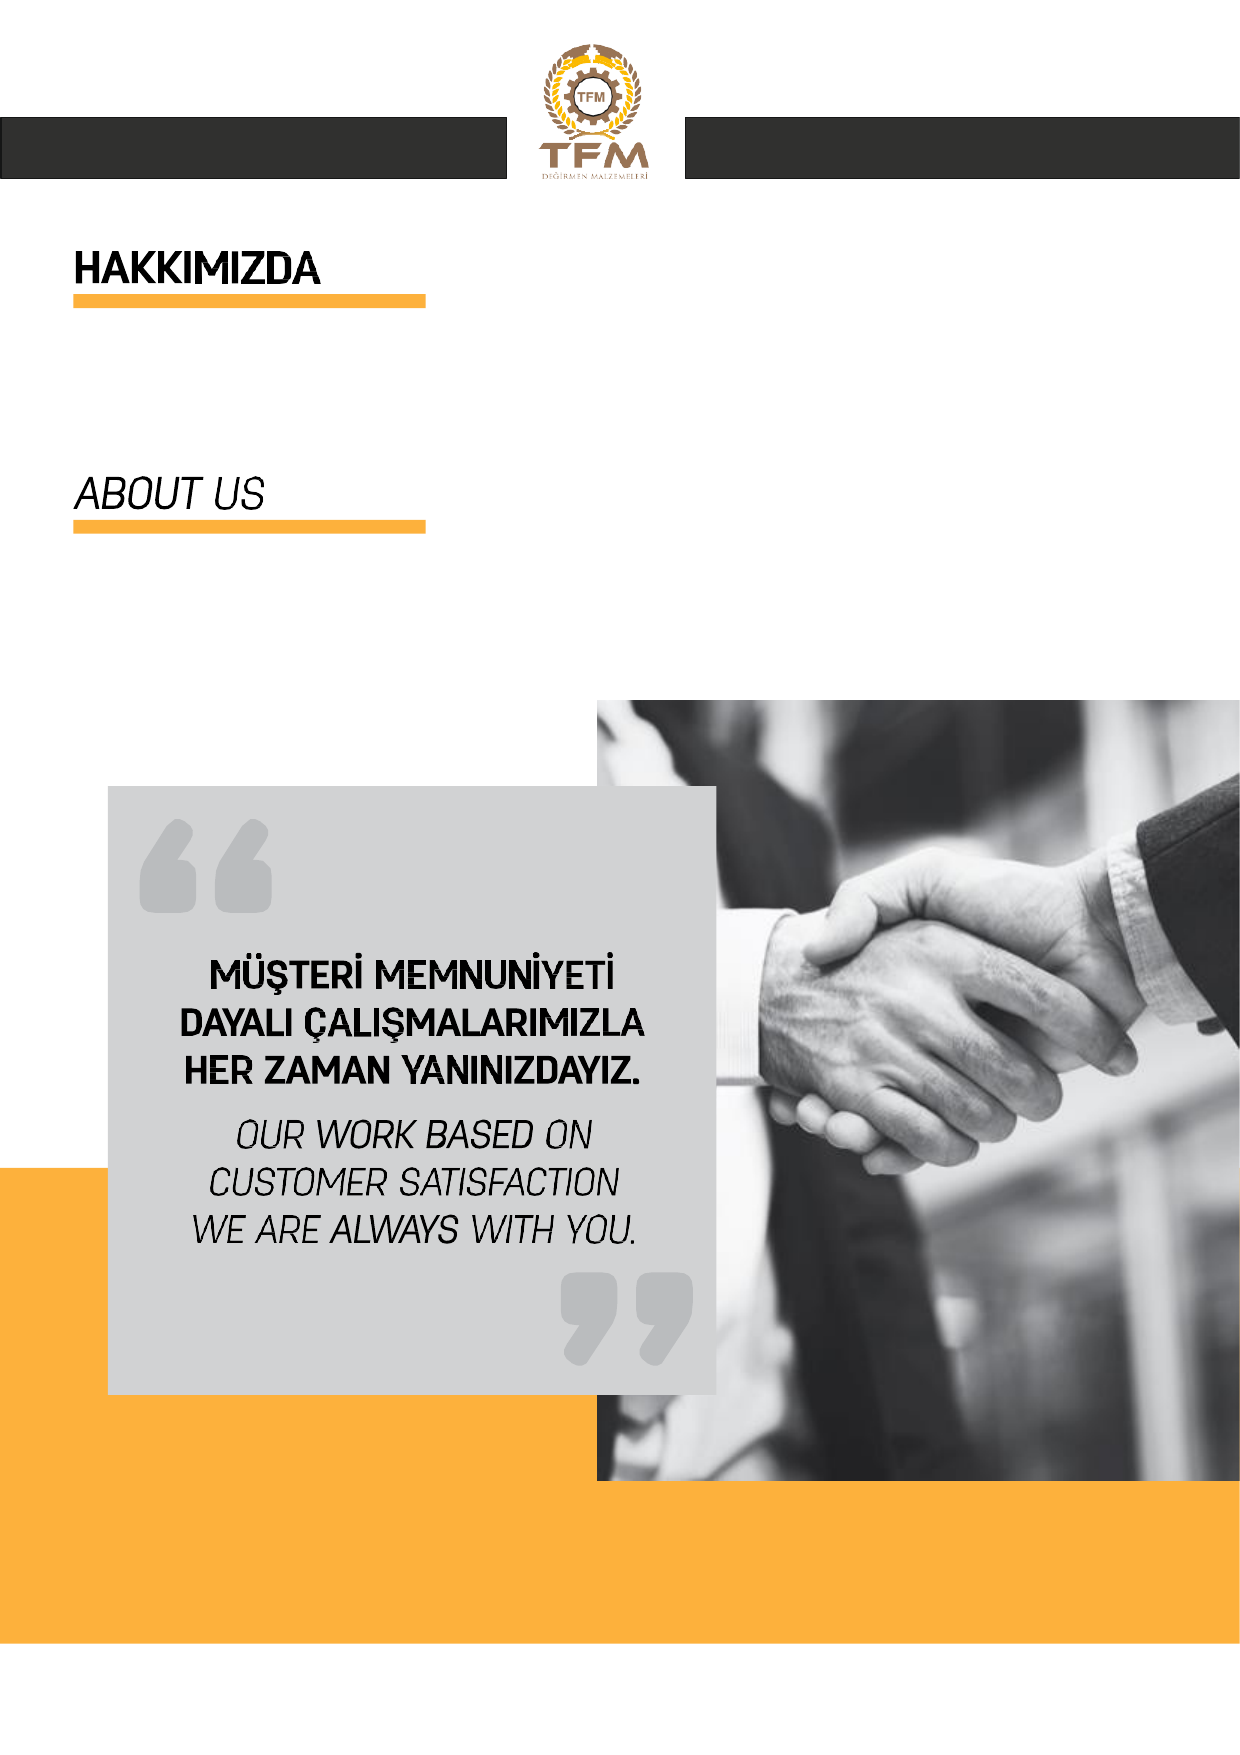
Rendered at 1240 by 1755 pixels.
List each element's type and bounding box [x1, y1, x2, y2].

picture [210, 1166, 619, 1197]
text_box [73, 294, 426, 309]
picture [237, 1119, 304, 1149]
text_box [538, 44, 649, 179]
picture [472, 1214, 555, 1244]
text_box [73, 519, 426, 534]
text_box [101, 476, 126, 509]
text_box [73, 476, 100, 509]
text_box [190, 1217, 324, 1249]
text_box [128, 476, 153, 510]
text_box [411, 1008, 646, 1037]
text_box [376, 952, 614, 990]
picture [546, 1119, 592, 1149]
text_box [401, 1055, 640, 1085]
text_box [684, 116, 1240, 180]
text_box [0, 116, 508, 180]
text_box [75, 250, 321, 284]
text_box [181, 476, 204, 509]
picture [566, 1214, 634, 1244]
picture [193, 1214, 247, 1244]
text_box [0, 700, 1240, 1644]
text_box [155, 476, 180, 510]
picture [253, 1214, 322, 1244]
picture [215, 475, 264, 510]
text_box [211, 952, 264, 990]
text_box [305, 1007, 410, 1043]
text_box [185, 1055, 253, 1084]
